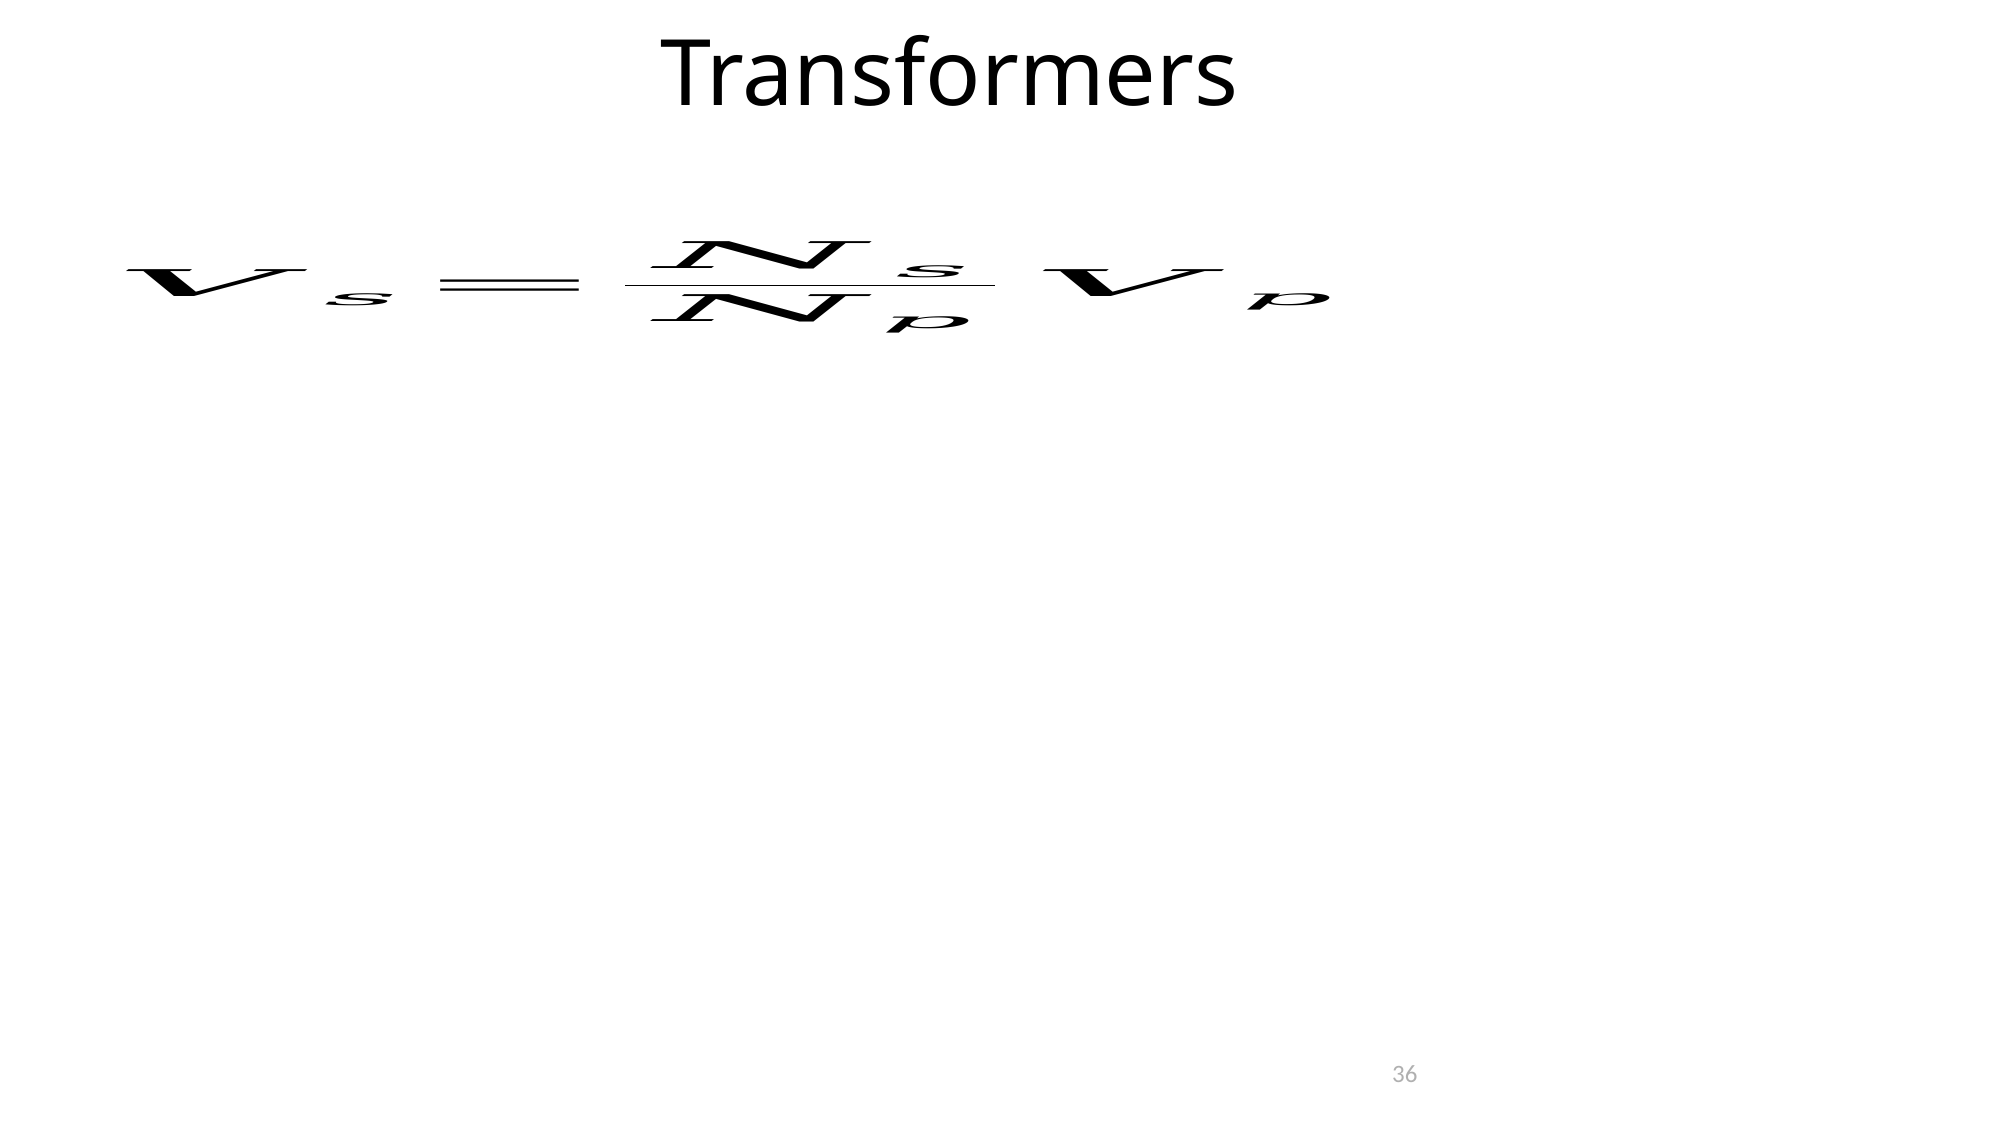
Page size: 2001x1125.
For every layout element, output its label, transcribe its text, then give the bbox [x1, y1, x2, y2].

slide_number 36 [1074, 738, 1425, 1125]
text_box Transformers [33, 13, 1867, 124]
